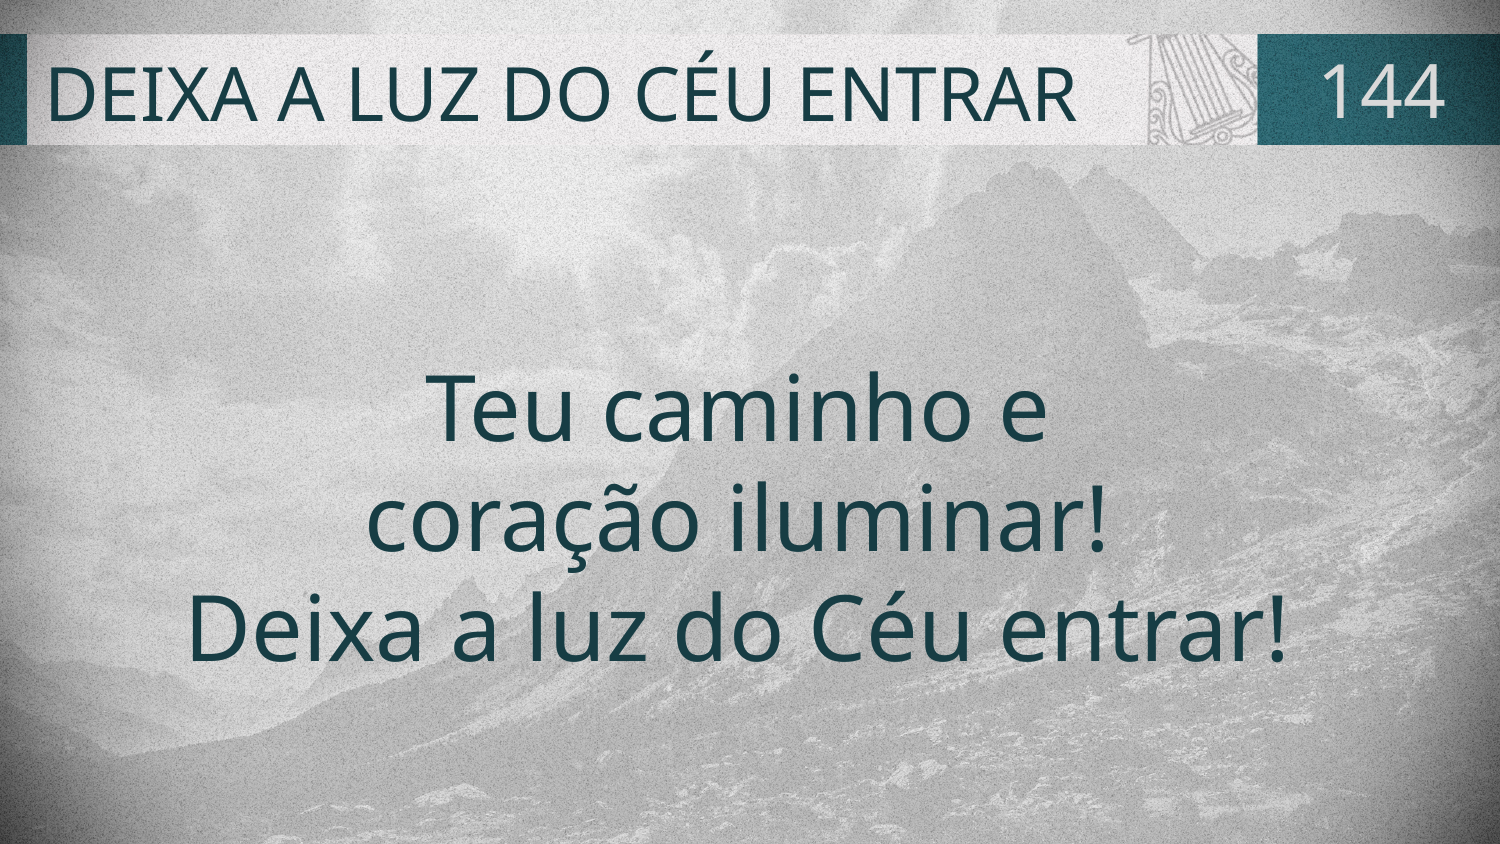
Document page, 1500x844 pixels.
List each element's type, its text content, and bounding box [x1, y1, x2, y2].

title DEIXA A LUZ DO CÉU ENTRAR [29, 33, 1258, 151]
list Teu caminho e coração iluminar! Deixa a luz do Céu entrar! [0, 185, 1500, 844]
picture [0, 0, 1500, 185]
list 144 [1281, 36, 1483, 143]
